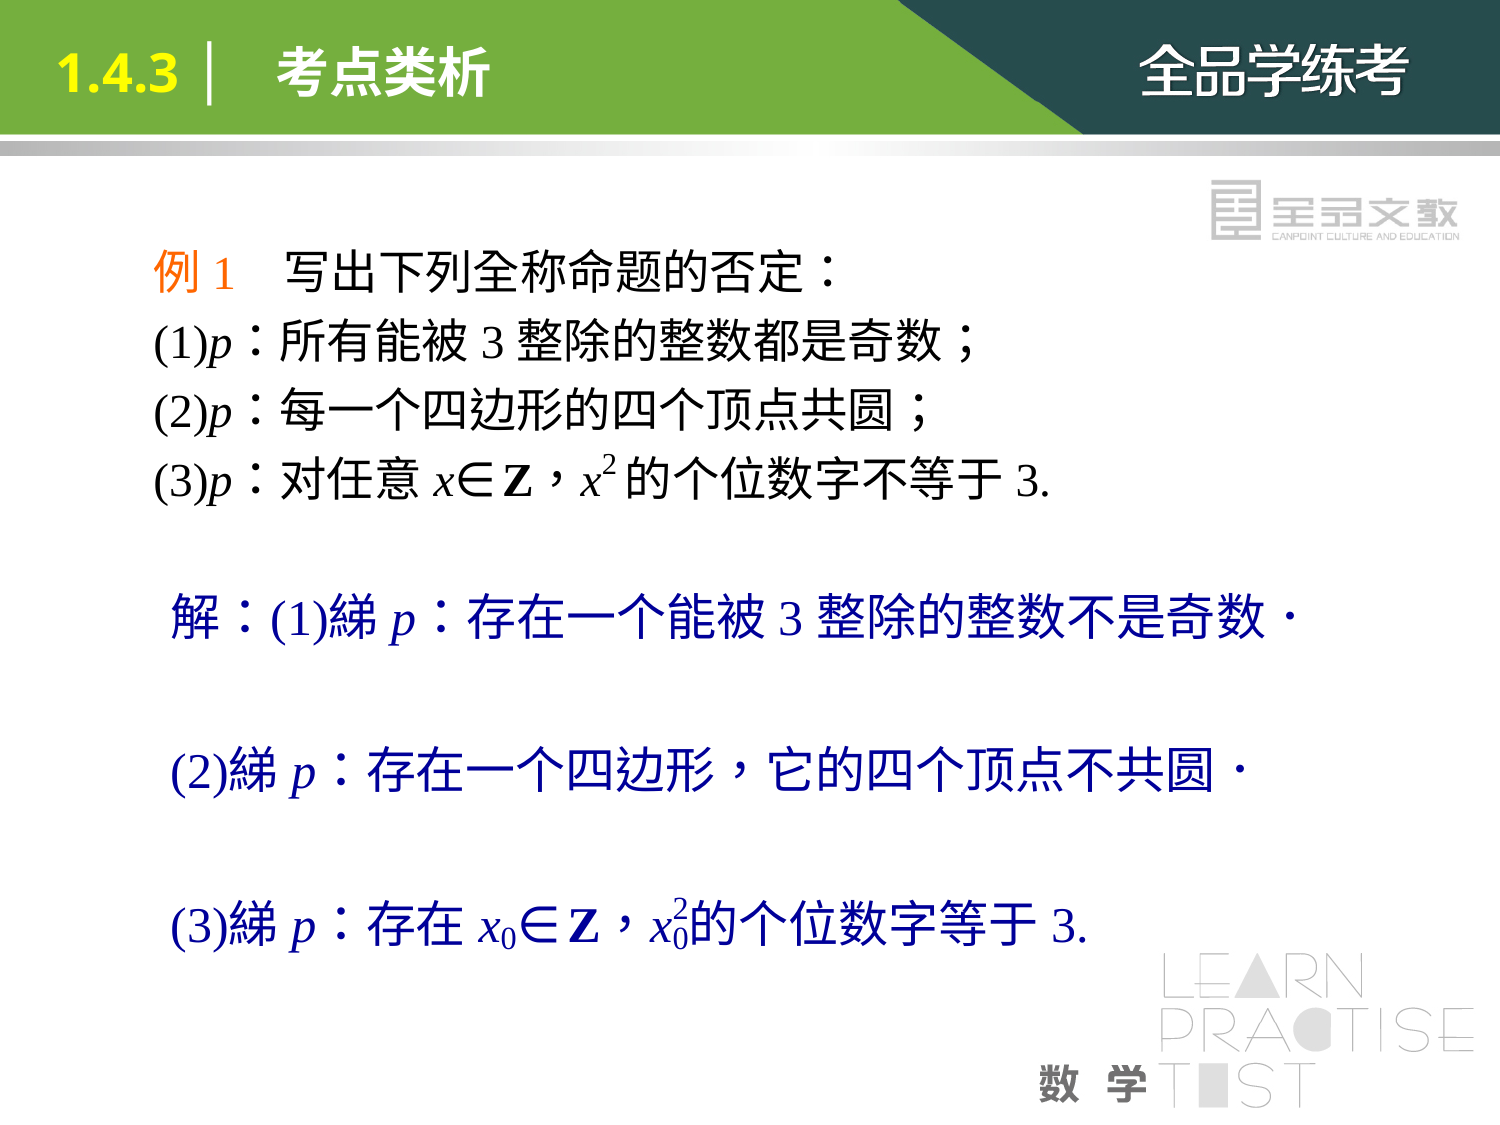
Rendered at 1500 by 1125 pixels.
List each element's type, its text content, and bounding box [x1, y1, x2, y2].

picture [0, 0, 1500, 1125]
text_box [58, 234, 1385, 685]
text_box 1.4.3 │ 考点类析 [41, 30, 1057, 111]
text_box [70, 550, 1470, 1086]
